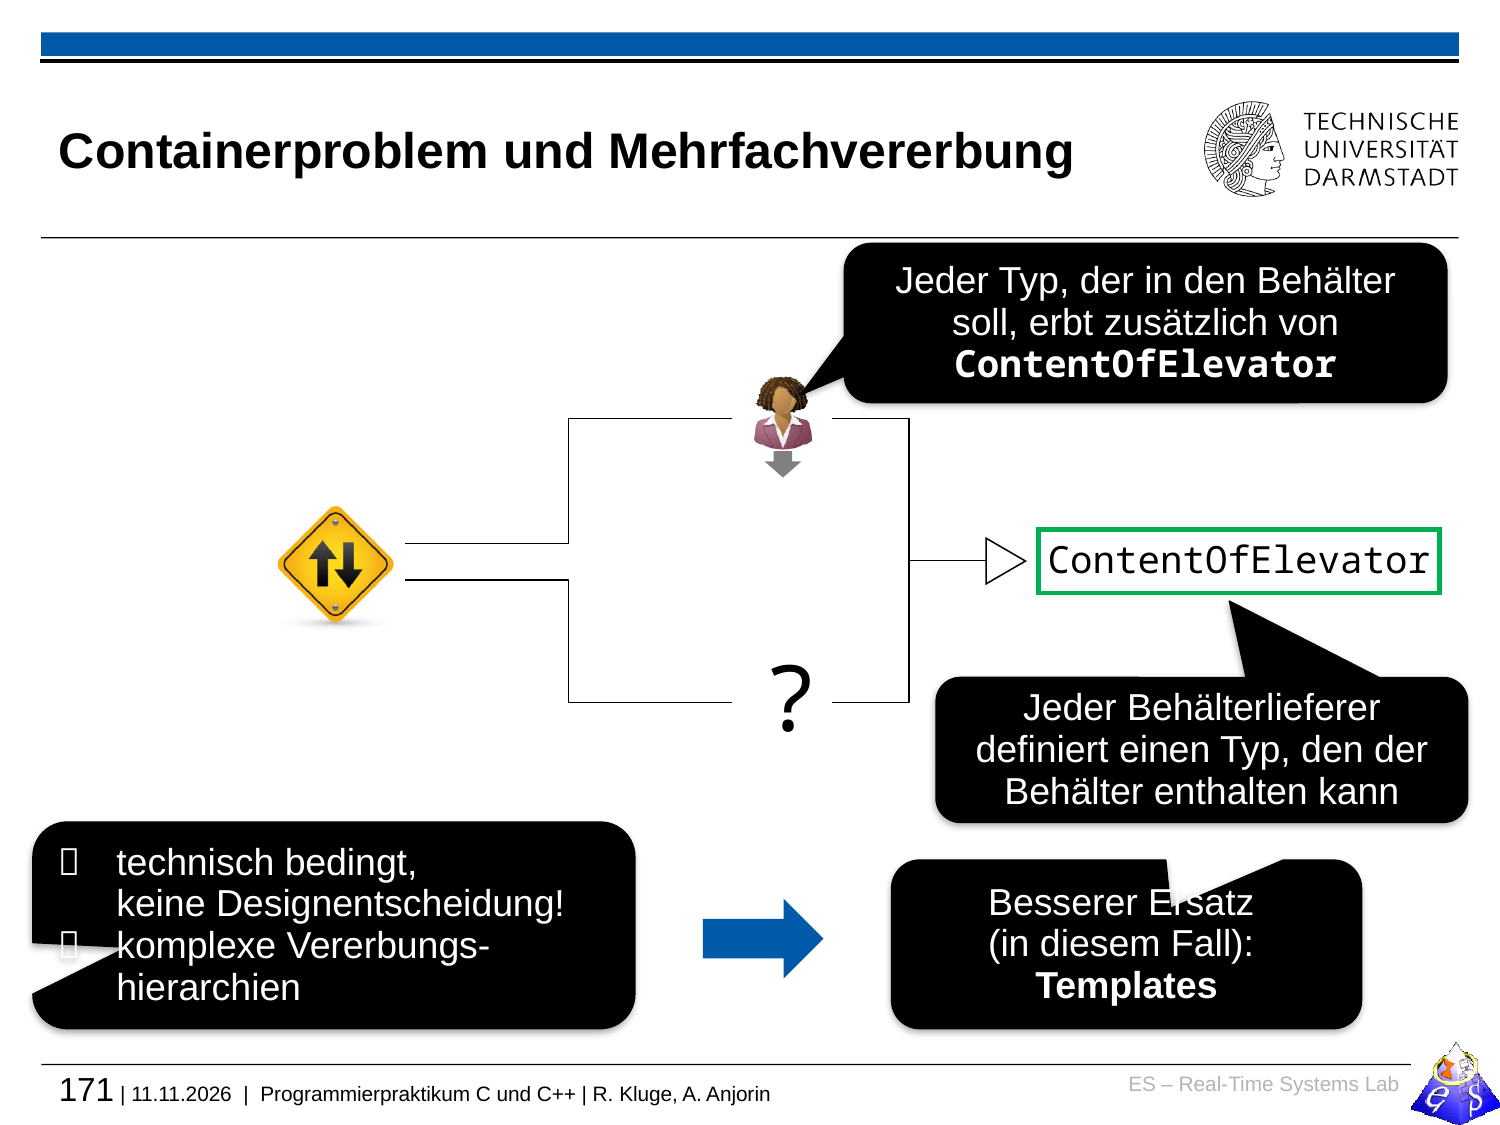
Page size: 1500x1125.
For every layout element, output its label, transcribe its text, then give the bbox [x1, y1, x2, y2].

picture [1187, 84, 1483, 214]
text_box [404, 418, 732, 544]
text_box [405, 579, 732, 703]
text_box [831, 560, 986, 703]
text_box ? [748, 642, 834, 760]
picture [1411, 1041, 1500, 1125]
text_box Besserer Ersatz (in diesem Fall): Templates [890, 859, 1363, 1030]
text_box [831, 418, 986, 559]
text_box Jeder Behälterlieferer definiert einen Typ, den der Behälter enthalten kann [935, 600, 1469, 824]
picture [265, 495, 406, 641]
text_box  technisch bedingt, keine Designentscheidung!  komplexe Vererbungs- hierarchien [32, 821, 636, 1030]
text_box [991, 541, 1026, 582]
title Containerproblem und Mehrfachvererbung [58, 80, 1187, 218]
text_box ContentOfElevator [1038, 529, 1440, 594]
text_box Jeder Typ, der in den Behälter soll, erbt zusätzlich von ContentOfElevator [816, 242, 1448, 404]
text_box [753, 373, 817, 478]
text_box [702, 898, 824, 979]
